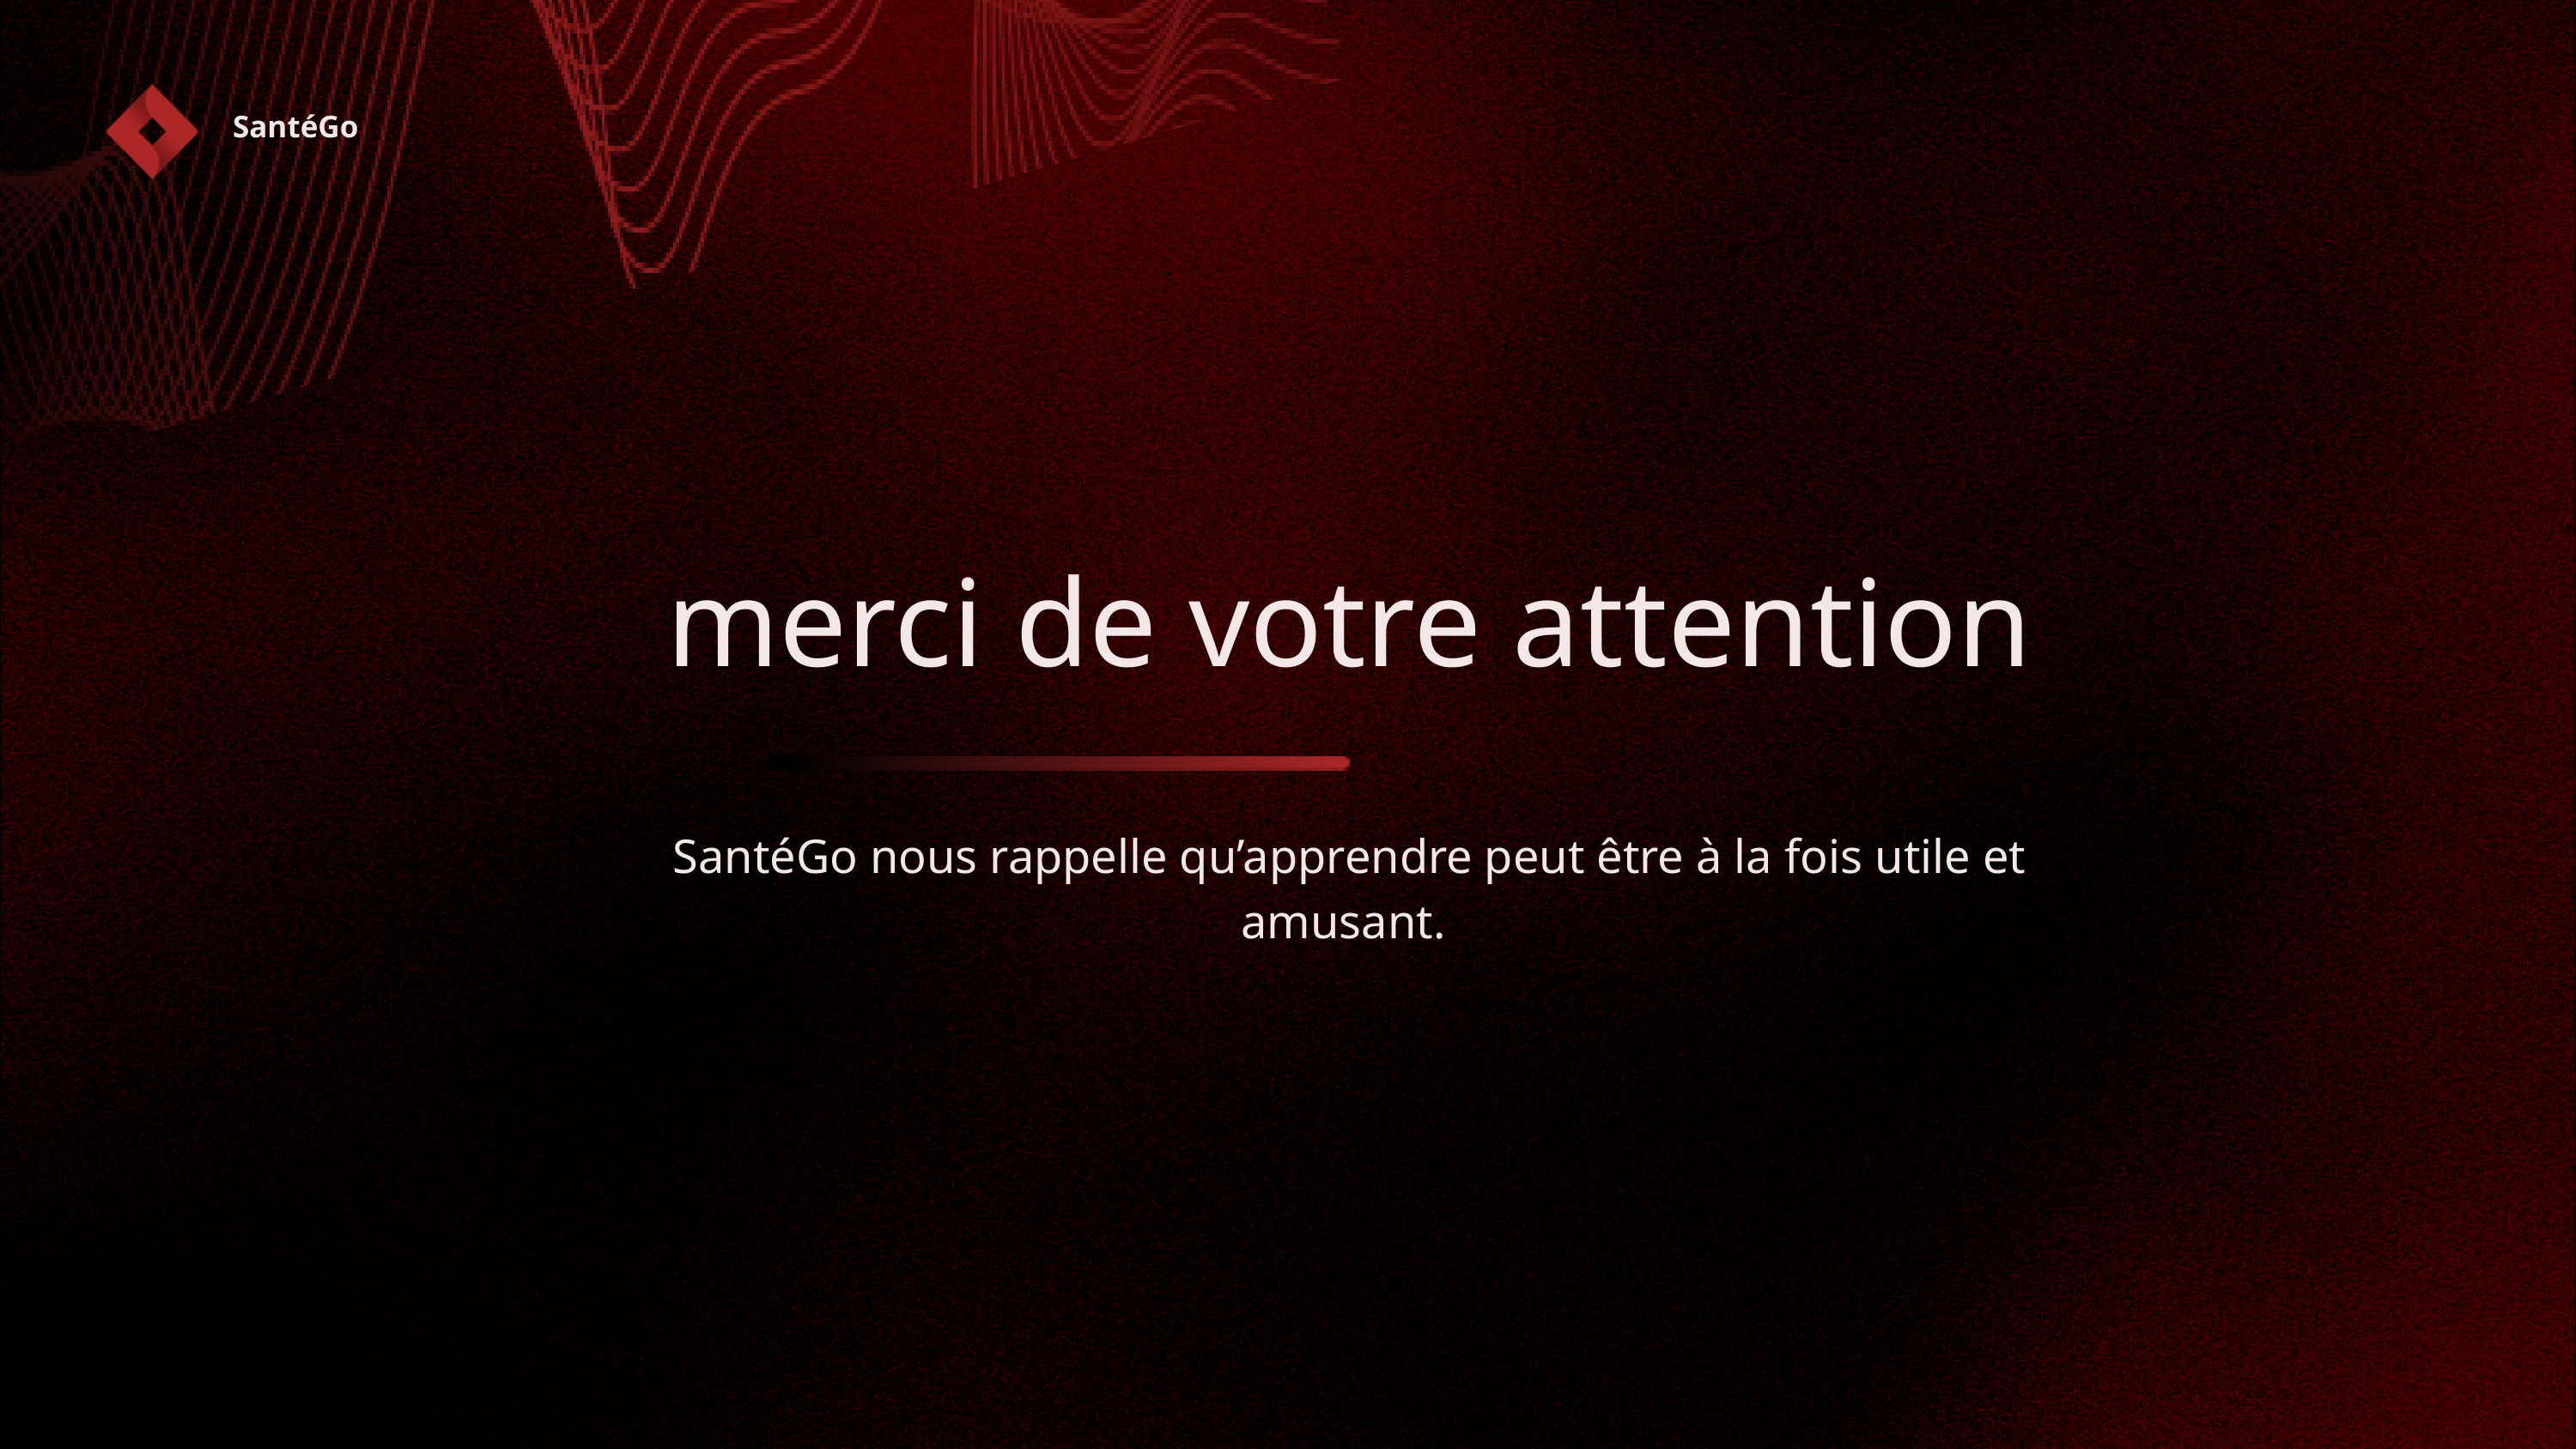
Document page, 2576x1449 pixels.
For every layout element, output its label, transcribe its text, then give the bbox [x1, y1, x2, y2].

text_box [106, 84, 690, 179]
text_box [0, 0, 1350, 477]
text_box [0, 0, 2576, 1449]
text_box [647, 563, 2052, 886]
text_box SantéGo nous rappelle qu’apprendre peut être à la fois utile et amusant. [581, 817, 2118, 949]
